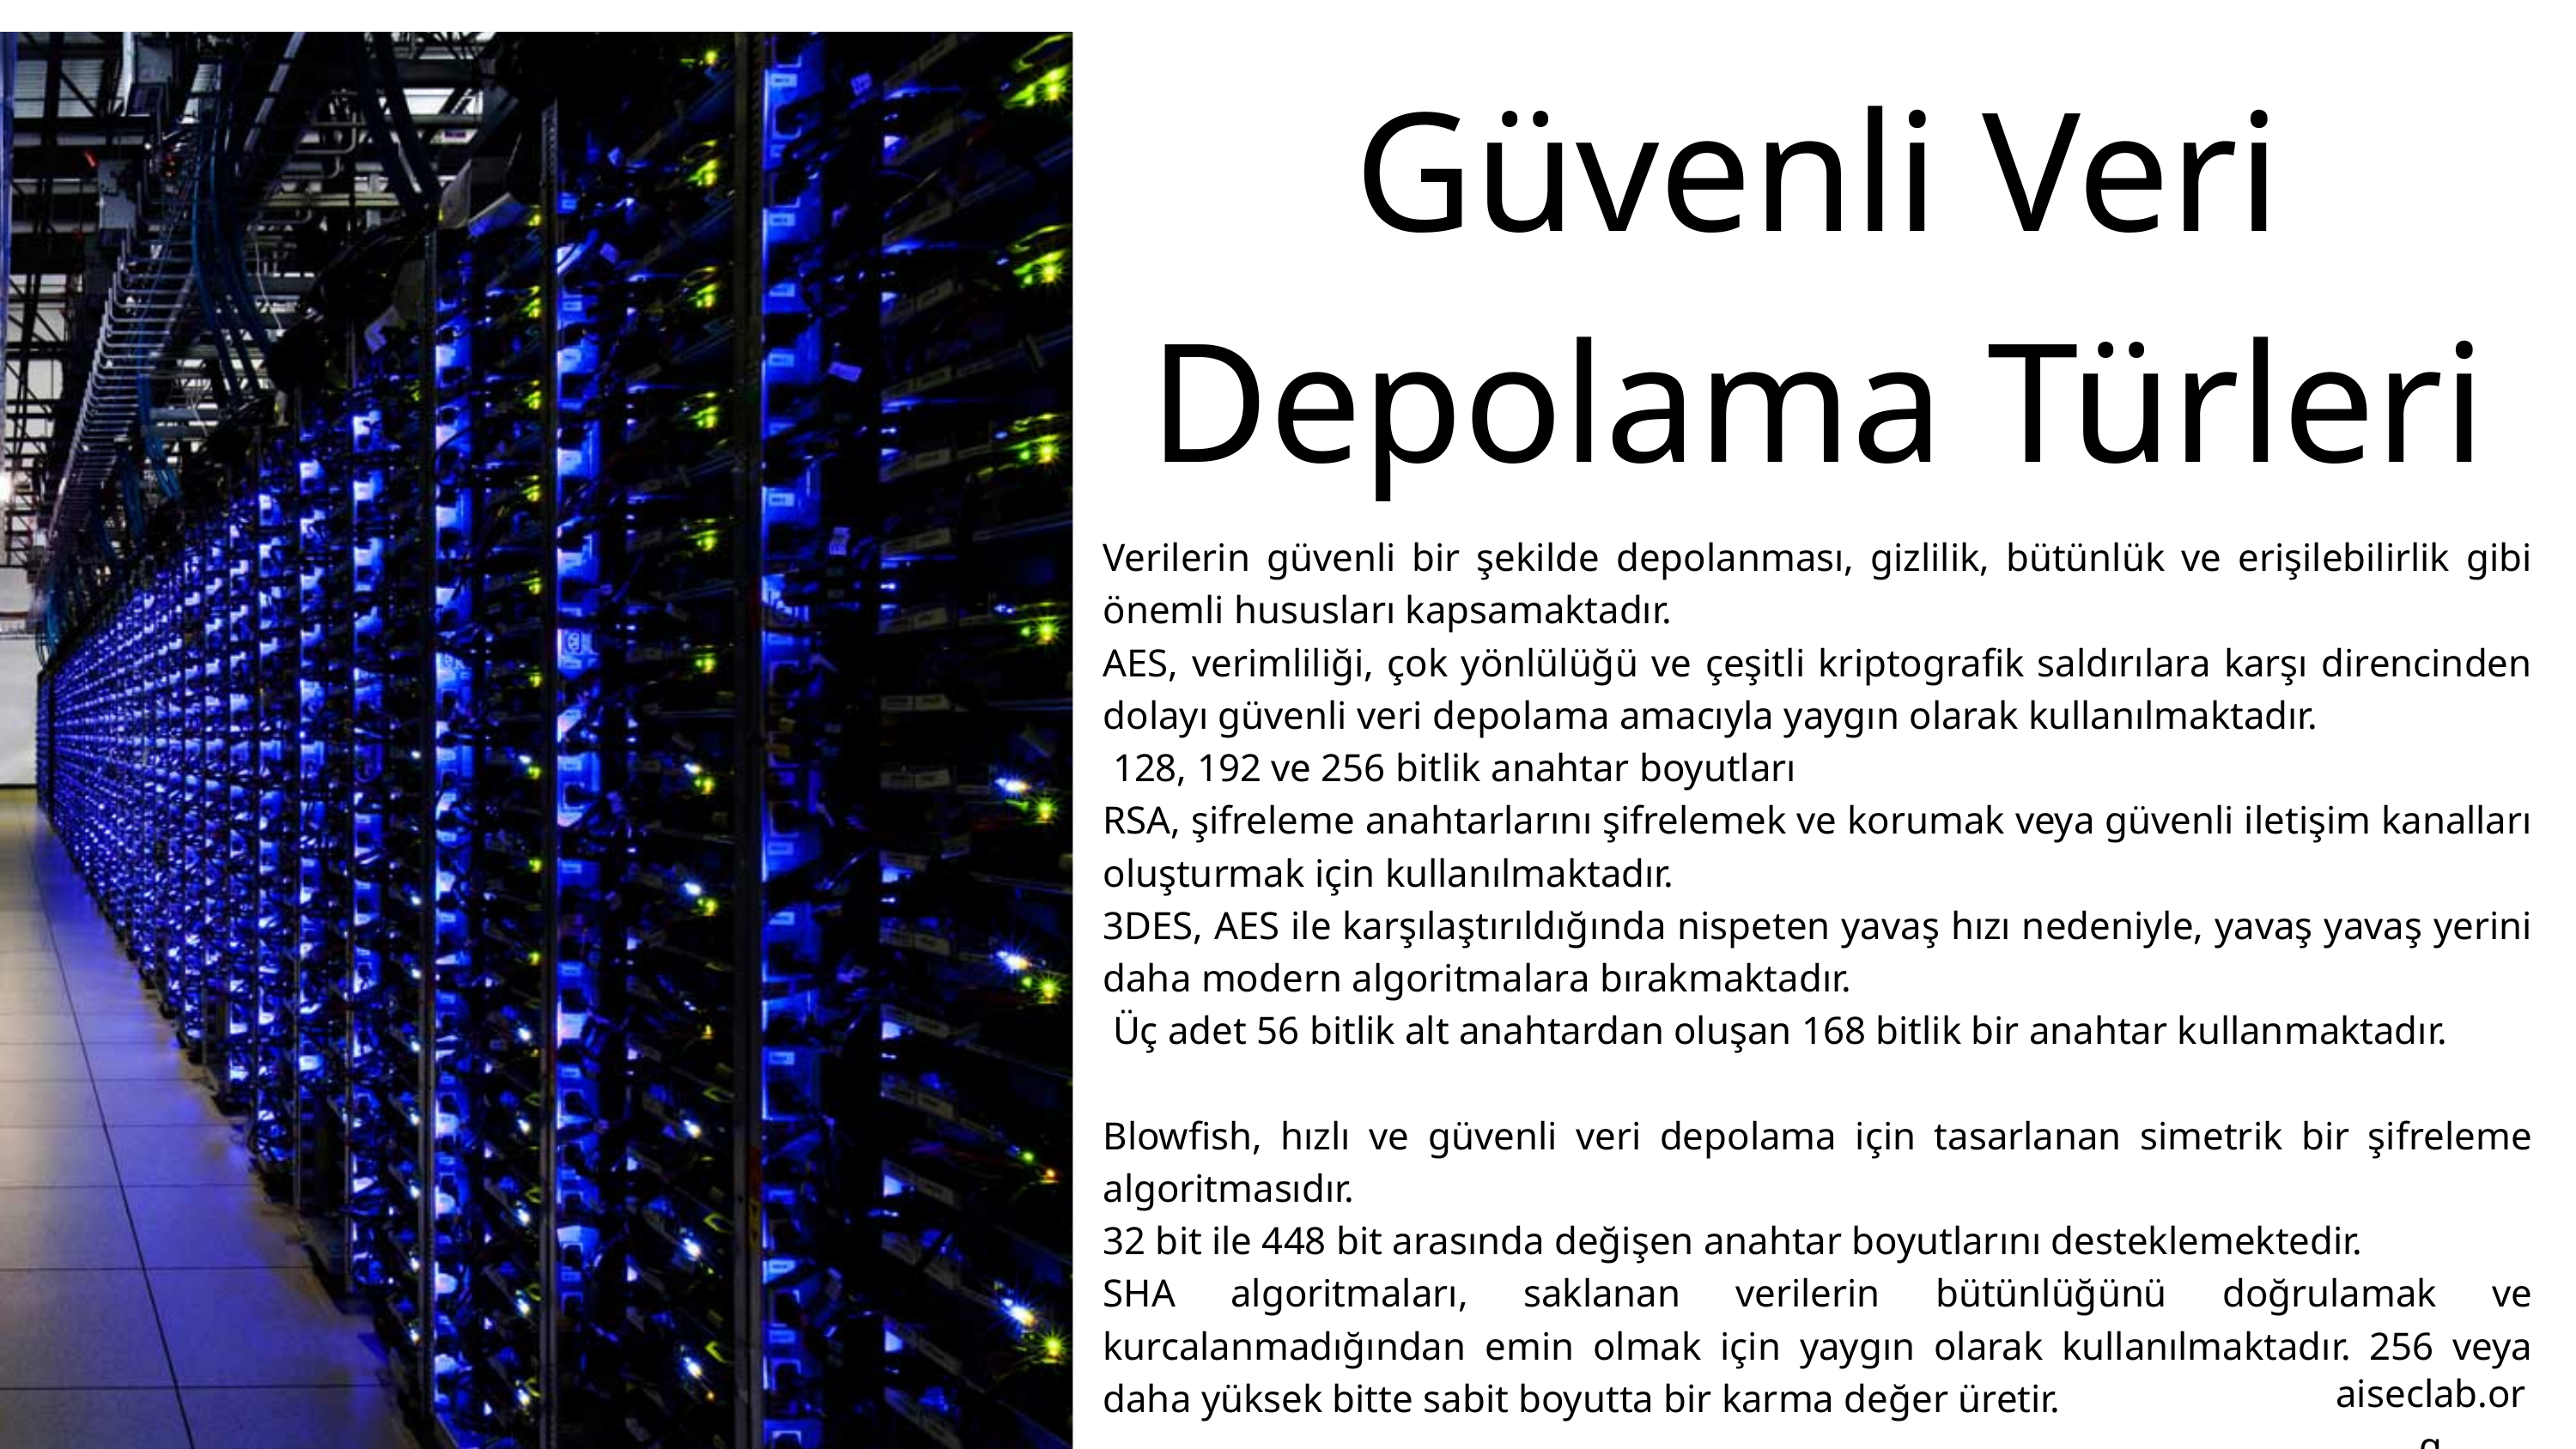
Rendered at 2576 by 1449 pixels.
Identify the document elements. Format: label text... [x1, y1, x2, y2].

text_box aiseclab.org [2329, 1362, 2534, 1449]
text_box Verilerin güvenli bir şekilde depolanması, gizlilik, bütünlük ve erişilebilirlik gibi önemli hususları kapsamaktadır. AES, verimliliği, çok yönlülüğü ve çeşitli kriptografik saldırılara karşı direncinden dolayı güvenli veri depolama amacıyla yaygın olarak kullanılmaktadır. 128, 192 ve 256 bitlik anahtar boyutları RSA, şifreleme anahtarlarını şifrelemek ve korumak veya güvenli iletişim kanalları oluşturmak için kullanılmaktadır. 3DES, AES ile karşılaştırıldığında nispeten yavaş hızı nedeniyle, yavaş yavaş yerini daha modern algoritmalara bırakmaktadır. Üç adet 56 bitlik alt anahtardan oluşan 168 bitlik bir anahtar kullanmaktadır. Blowfish, hızlı ve güvenli veri depolama için tasarlanan simetrik bir şifreleme algoritmasıdır. 32 bit ile 448 bit arasında değişen anahtar boyutlarını desteklemektedir. SHA algoritmaları, saklanan verilerin bütünlüğünü doğrulamak ve kurcalanmadığından emin olmak için yaygın olarak kullanılmaktadır. 256 veya daha yüksek bitte sabit boyutta bir karma değer üretir. [1103, 526, 2534, 1449]
text_box [0, 32, 1073, 1449]
text_box Güvenli Veri Depolama Türleri [1103, 33, 2534, 495]
